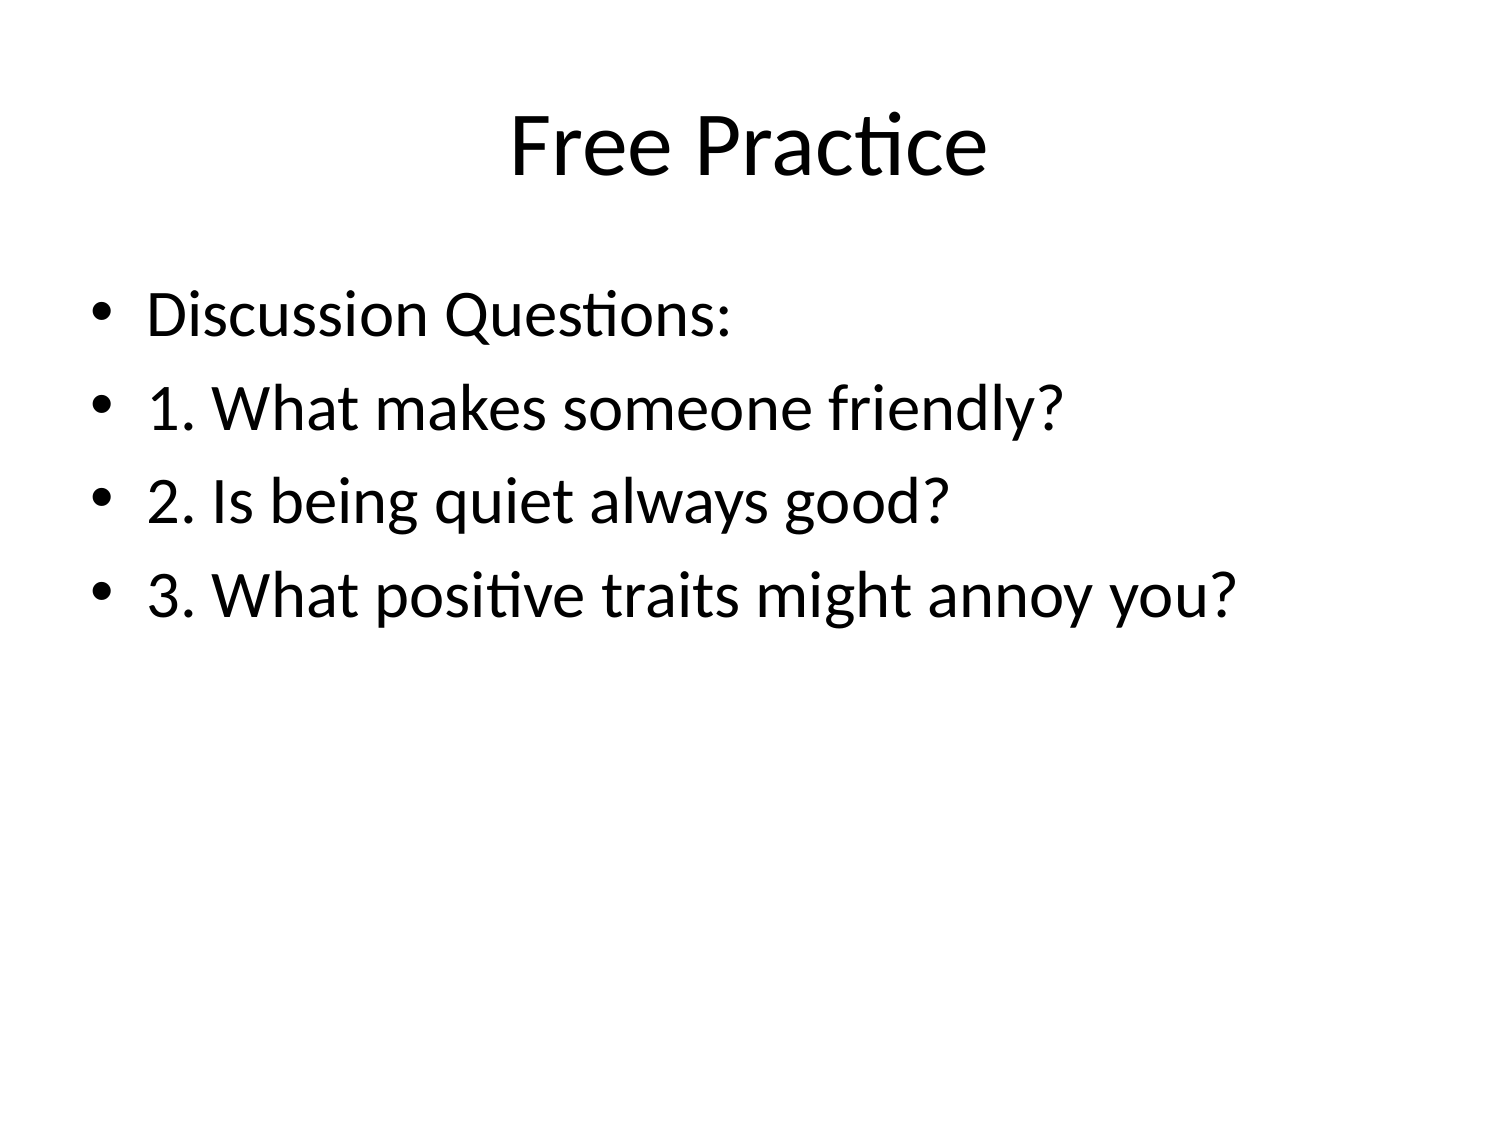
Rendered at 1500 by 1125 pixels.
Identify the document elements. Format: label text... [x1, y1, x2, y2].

list Discussion Questions: 1. What makes someone friendly? 2. Is being quiet always good? 3. What positive traits might annoy you? [75, 262, 1425, 1005]
title Free Practice [75, 45, 1425, 233]
